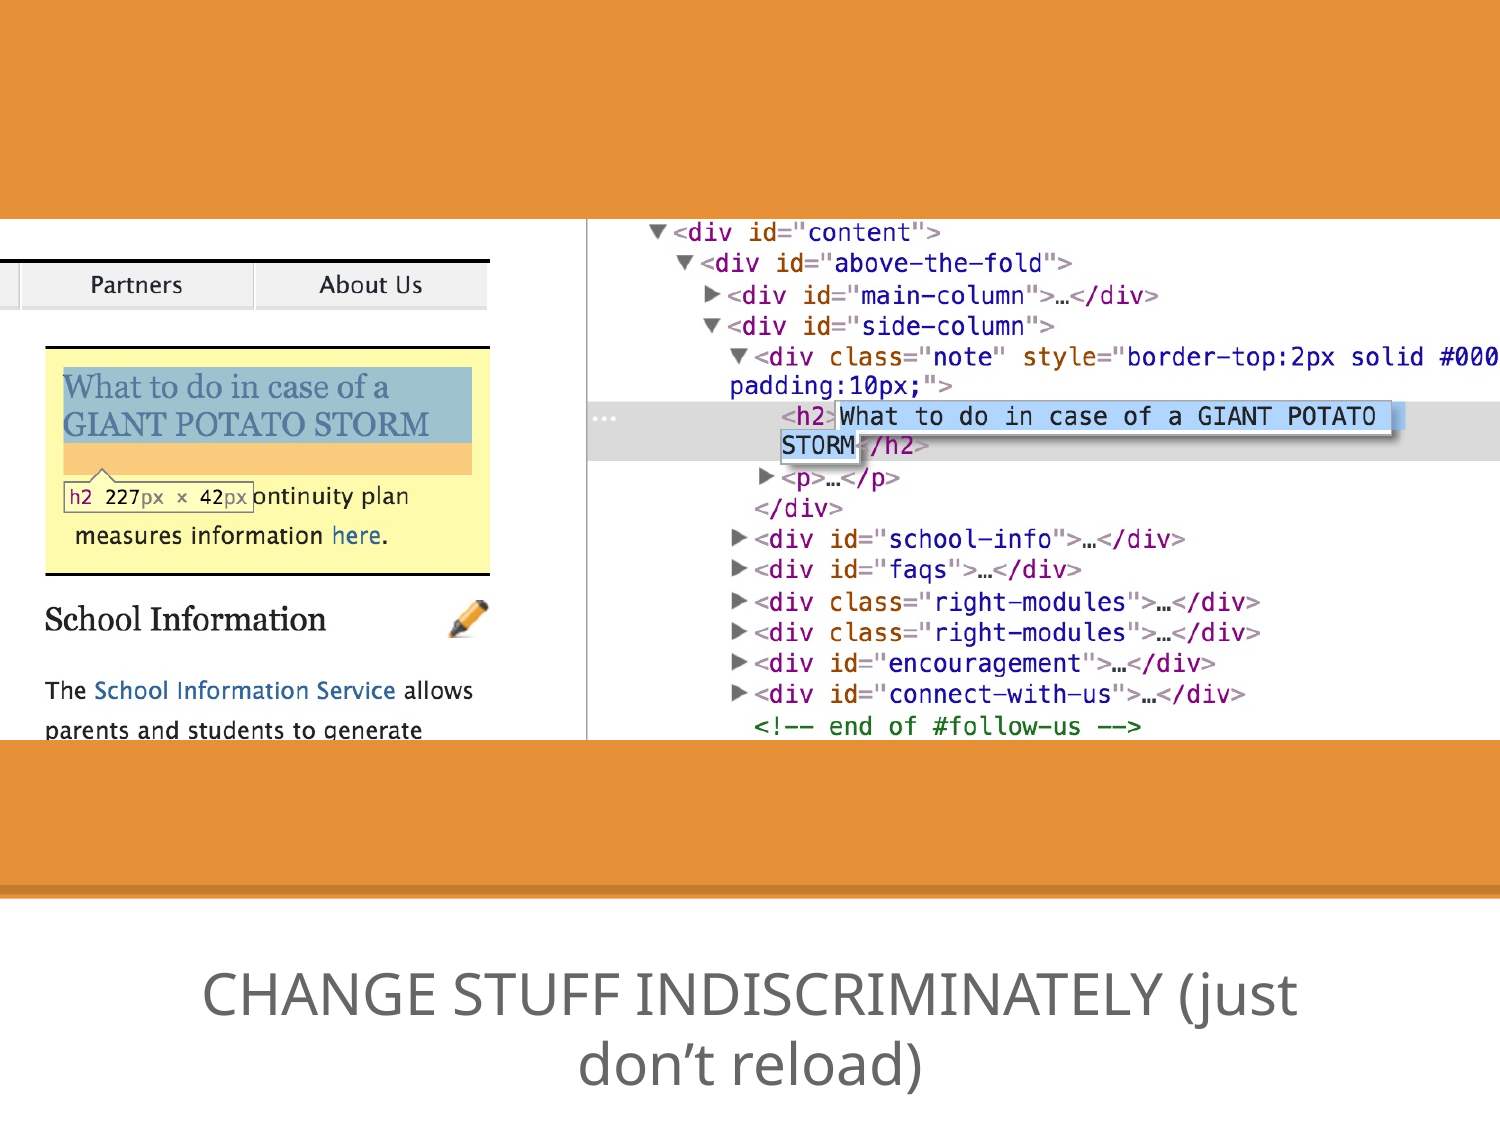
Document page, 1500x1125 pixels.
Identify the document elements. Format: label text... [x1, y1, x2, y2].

picture [0, 218, 1500, 740]
subtitle CHANGE STUFF INDISCRIMINATELY (just don’t reload) [112, 941, 1388, 1091]
